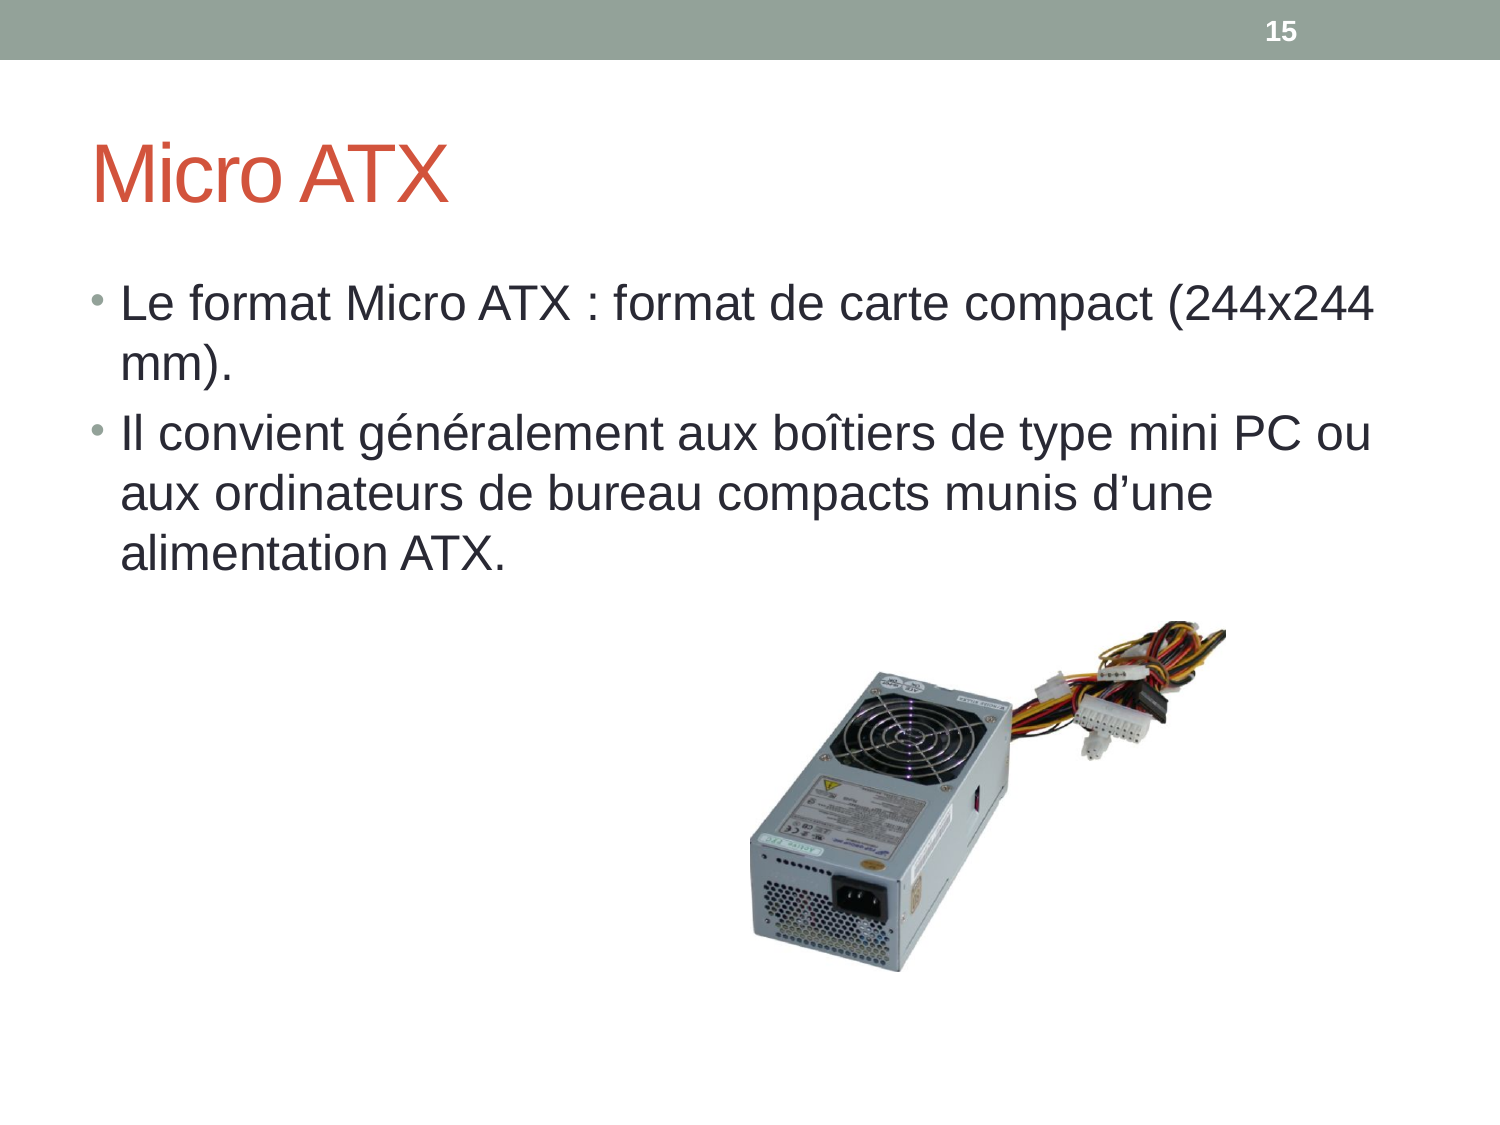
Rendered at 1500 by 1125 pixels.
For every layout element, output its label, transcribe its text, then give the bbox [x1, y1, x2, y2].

title Micro ATX [75, 87, 1425, 250]
list Le format Micro ATX : format de carte compact (244x244 mm). Il convient généralement aux boîtiers de type mini PC ou aux ordinateurs de bureau compacts munis d’une alimentation ATX. [75, 262, 1425, 1063]
picture [749, 621, 1227, 972]
slide_number 15 [1250, 3, 1425, 57]
